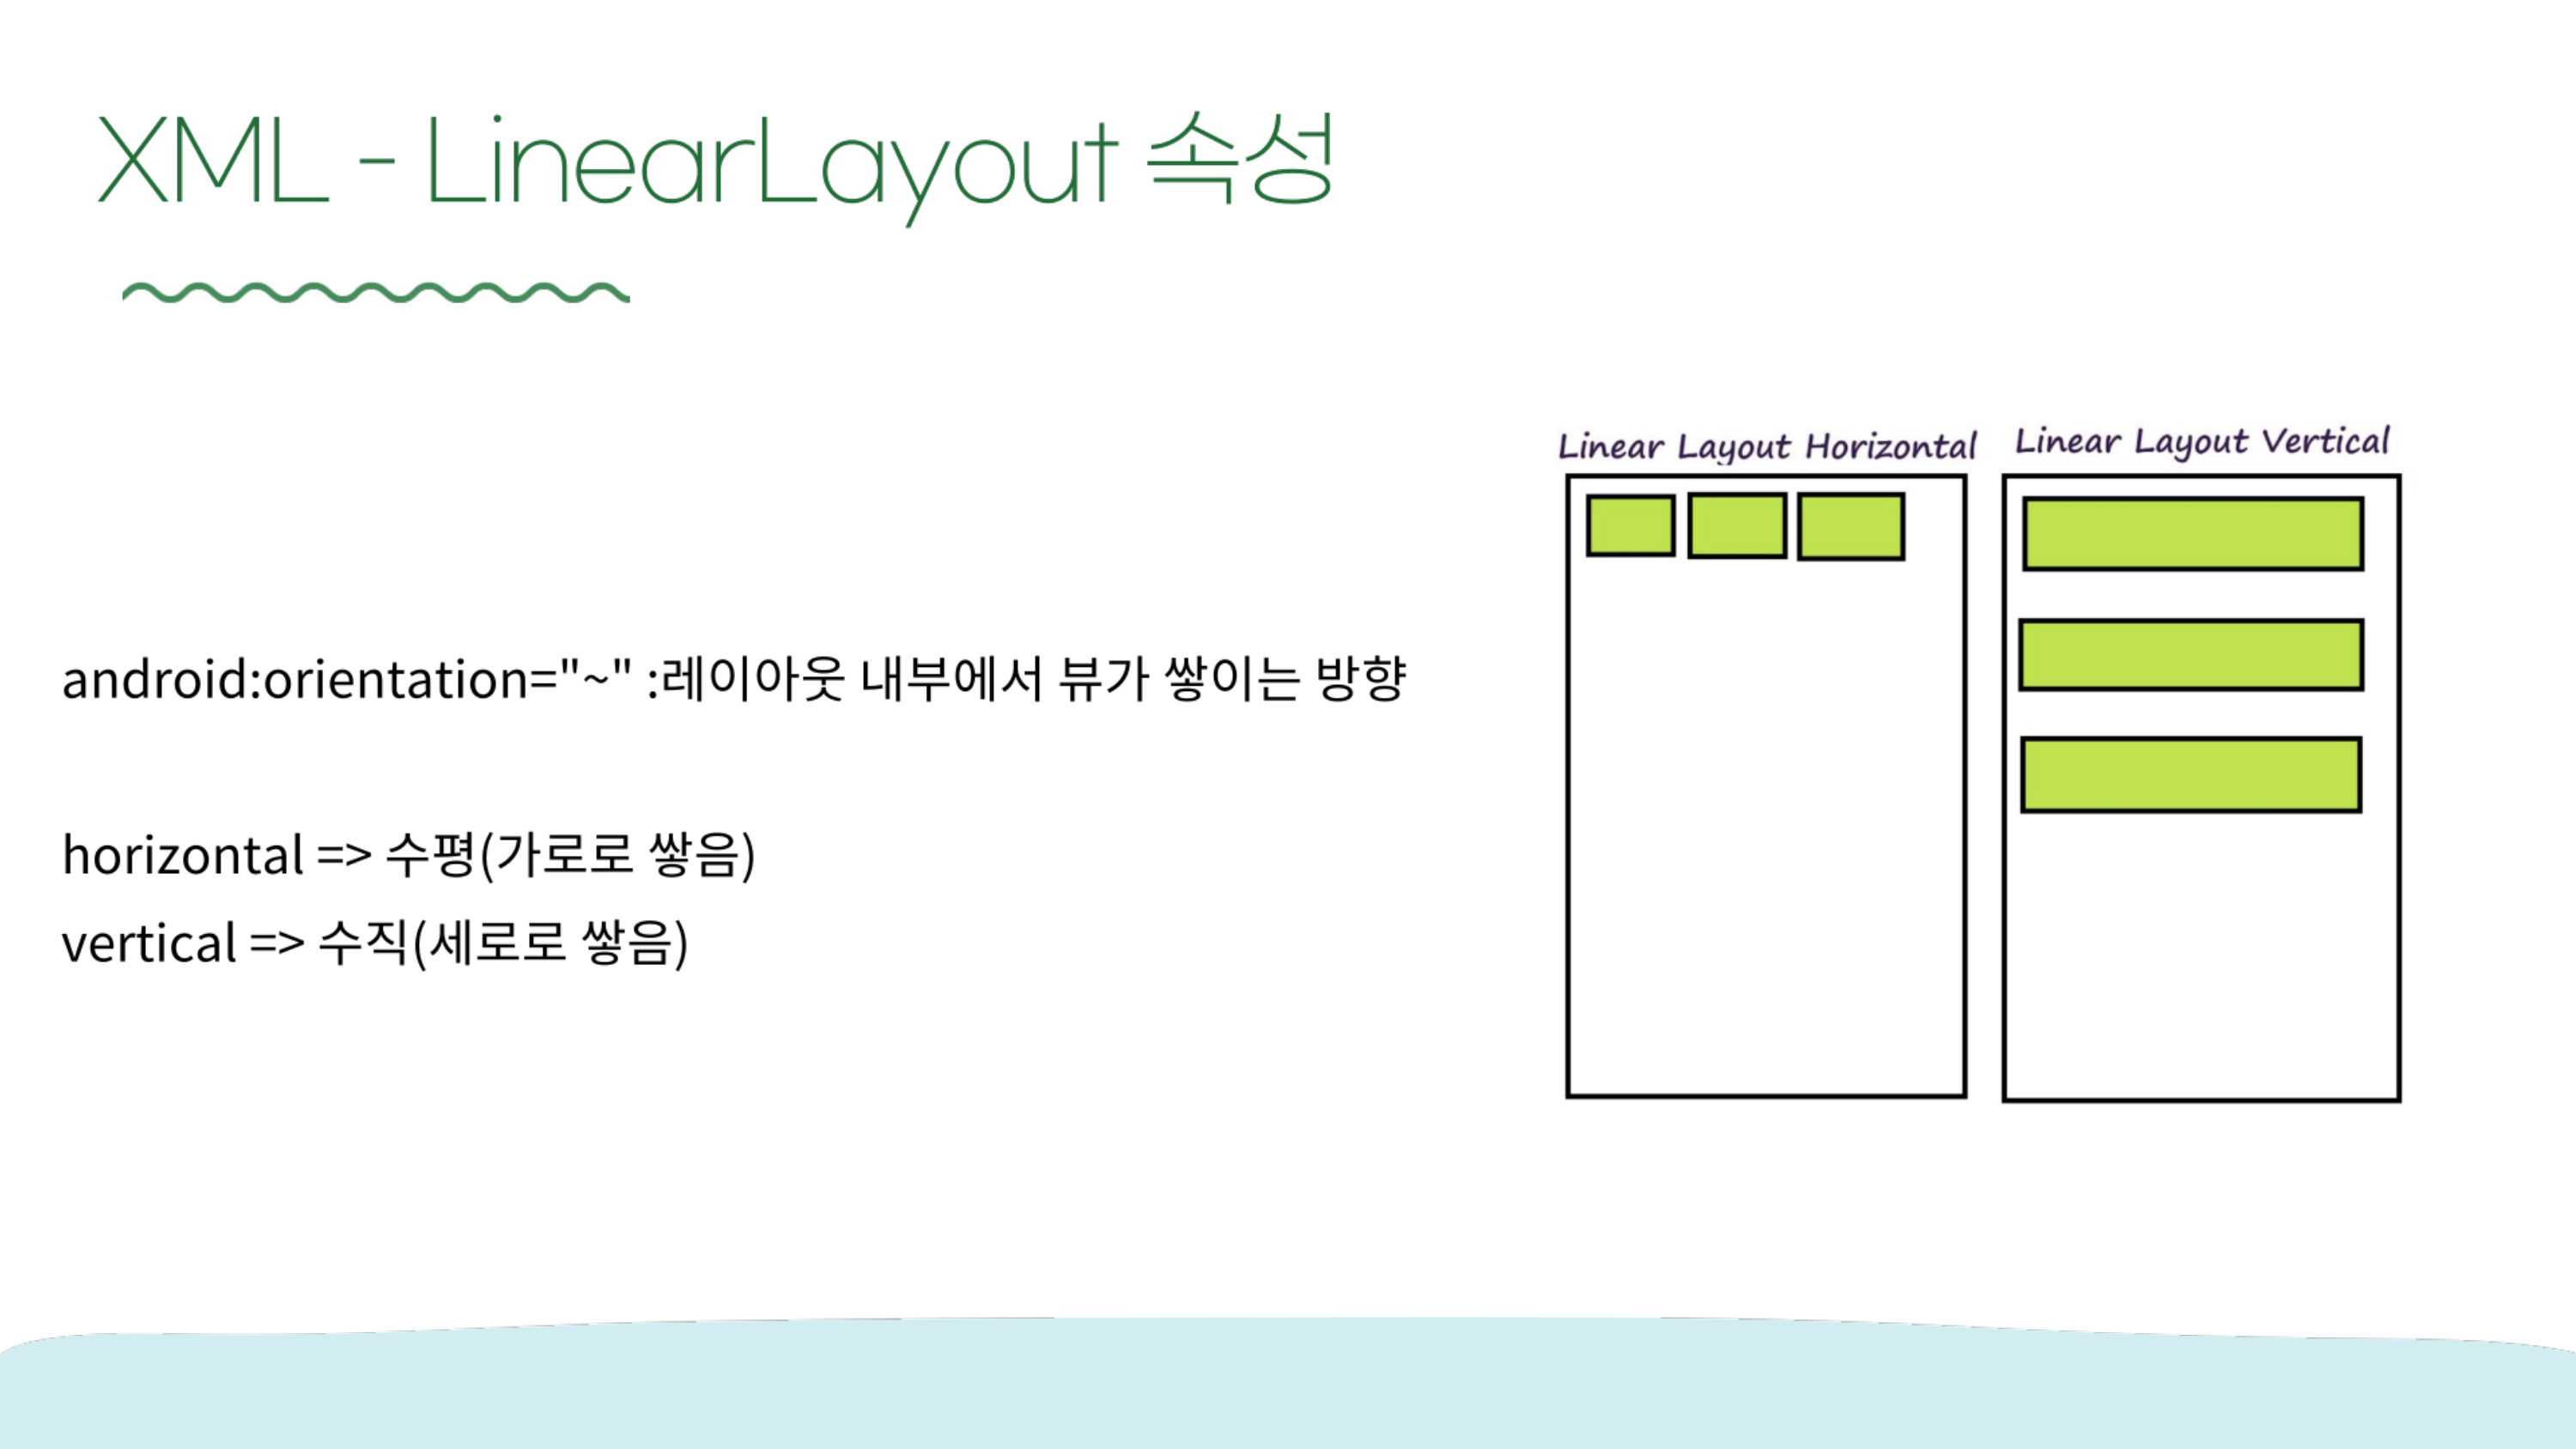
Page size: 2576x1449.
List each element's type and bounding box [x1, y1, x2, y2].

text_box [122, 280, 630, 304]
picture [78, 77, 1392, 282]
text_box [1548, 420, 2418, 1119]
picture [53, 544, 1431, 1008]
text_box [0, 1316, 2576, 1449]
